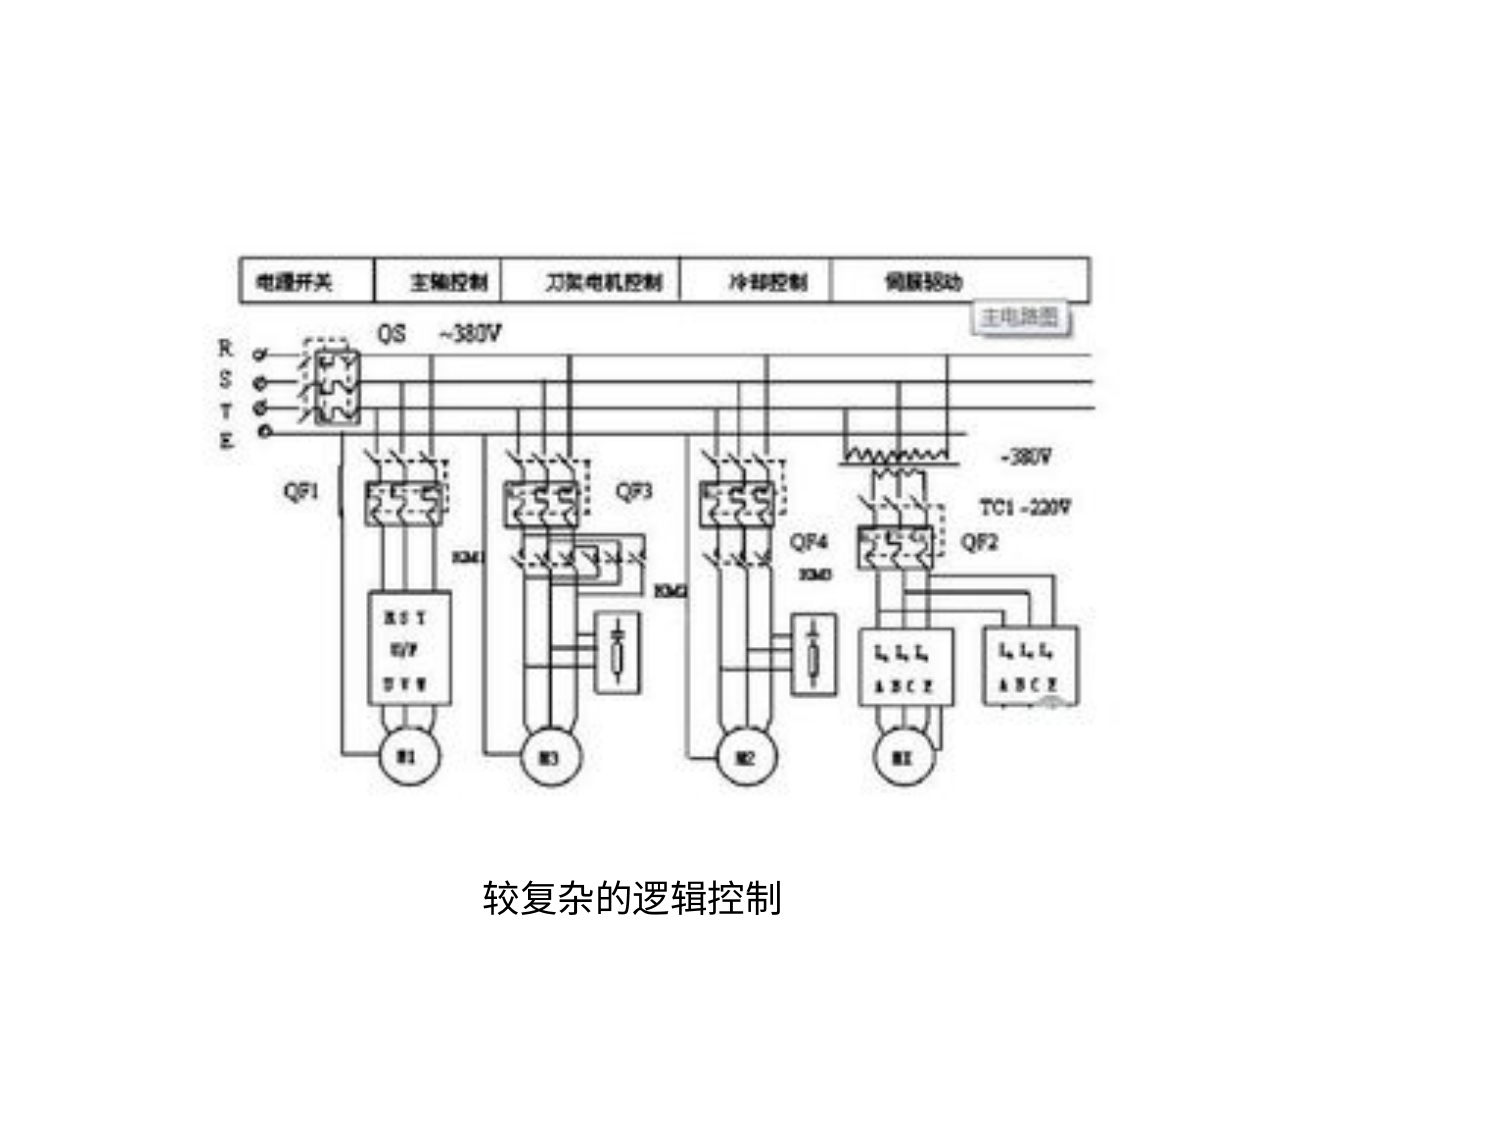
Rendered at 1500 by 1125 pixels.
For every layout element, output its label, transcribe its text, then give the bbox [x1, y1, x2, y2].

text_box 较复杂的逻辑控制 [468, 868, 798, 928]
picture [179, 231, 1161, 805]
